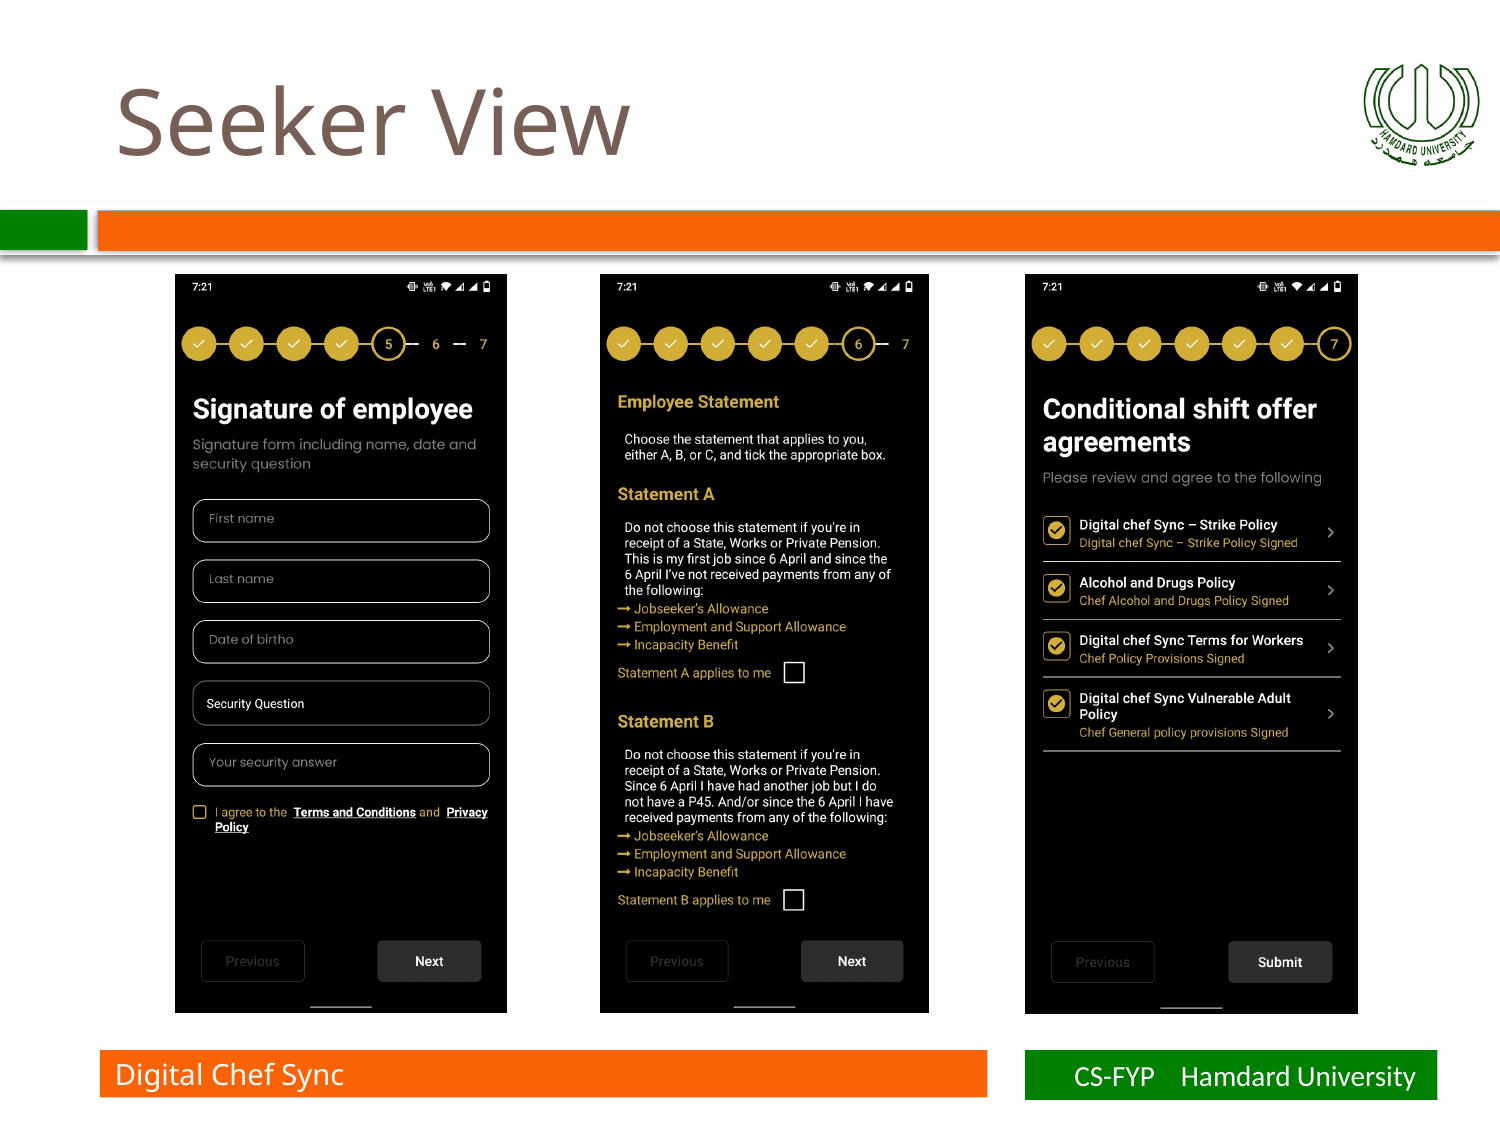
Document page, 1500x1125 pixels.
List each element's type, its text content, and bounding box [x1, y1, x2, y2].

picture [599, 274, 930, 1013]
picture [1362, 62, 1483, 168]
footer Digital Chef Sync [99, 1050, 988, 1098]
title Seeker View [100, 37, 1350, 200]
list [174, 274, 508, 1013]
slide_number CS-FYP Hamdard University [1025, 1050, 1438, 1100]
picture [1024, 274, 1358, 1014]
slide_number [0, 209, 88, 250]
